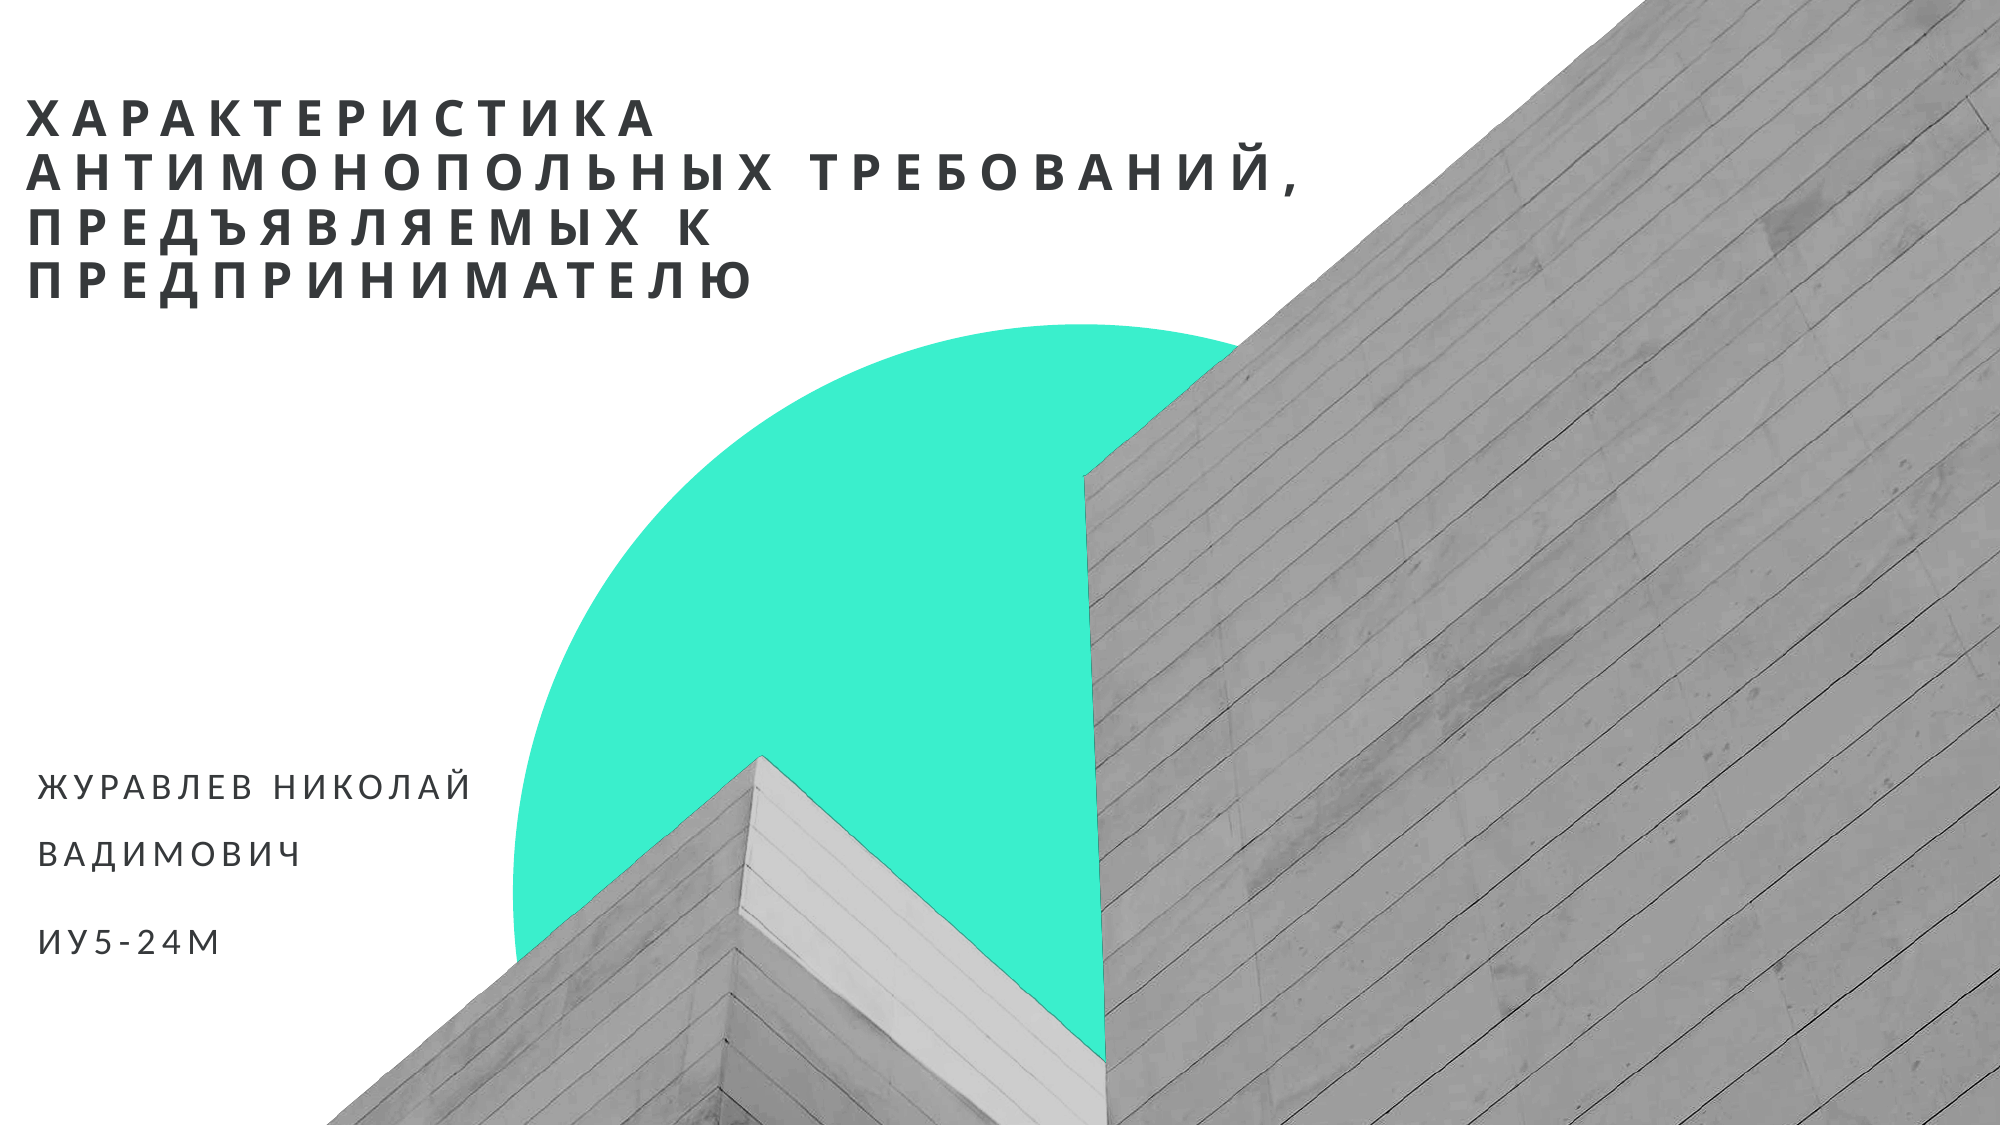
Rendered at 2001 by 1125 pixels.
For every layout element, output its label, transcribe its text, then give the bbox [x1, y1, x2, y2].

title Характеристика антимонопольных требований, предъявляемых к предпринимателю [26, 93, 1440, 331]
subtitle ЖУРАВЛЕВ Николай Вадимович ИУ5-24М [37, 739, 501, 972]
picture [124, 0, 2000, 1125]
